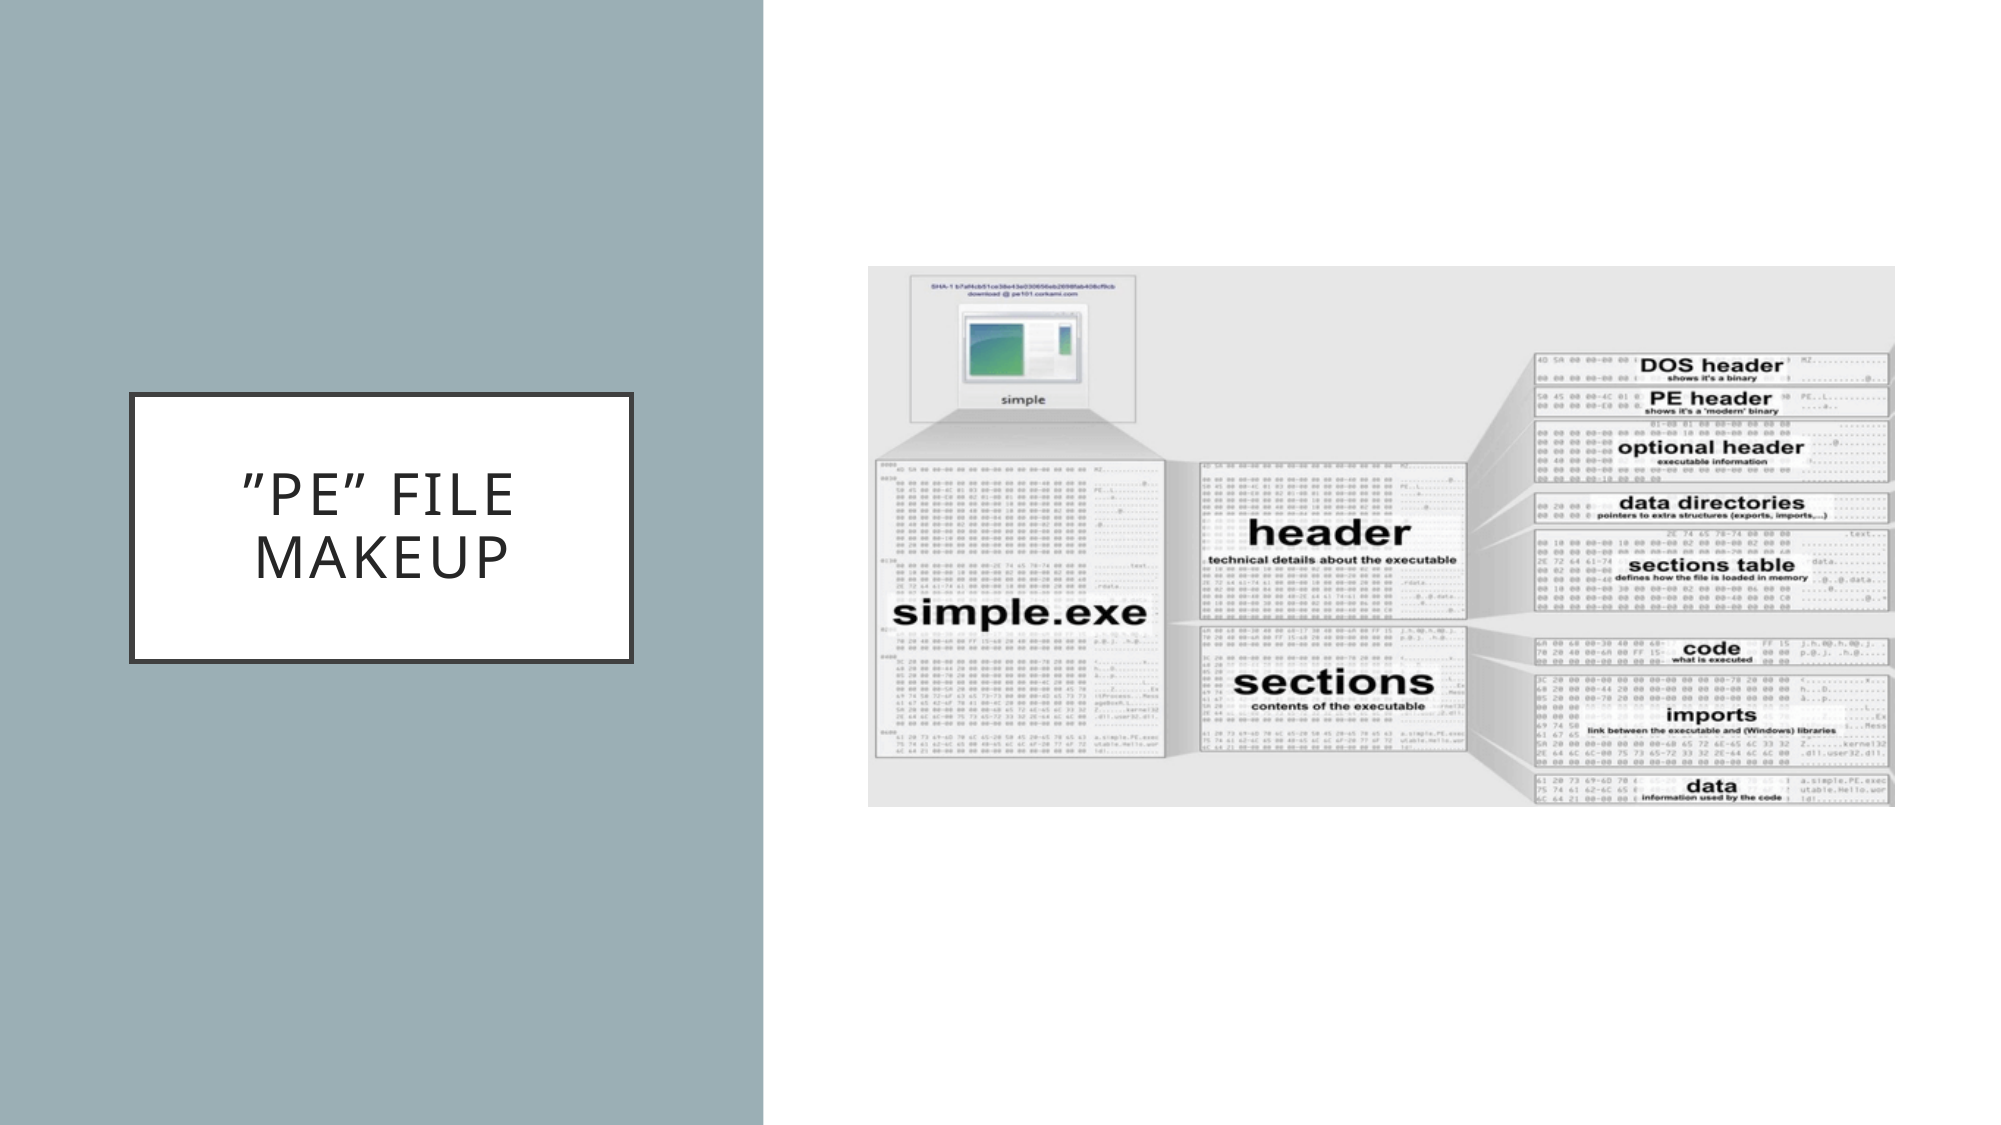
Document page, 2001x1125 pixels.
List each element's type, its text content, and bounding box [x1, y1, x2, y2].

title ”PE” File makeup [129, 392, 634, 664]
text_box [764, 0, 2000, 1125]
text_box [0, 0, 764, 1125]
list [868, 266, 1895, 807]
